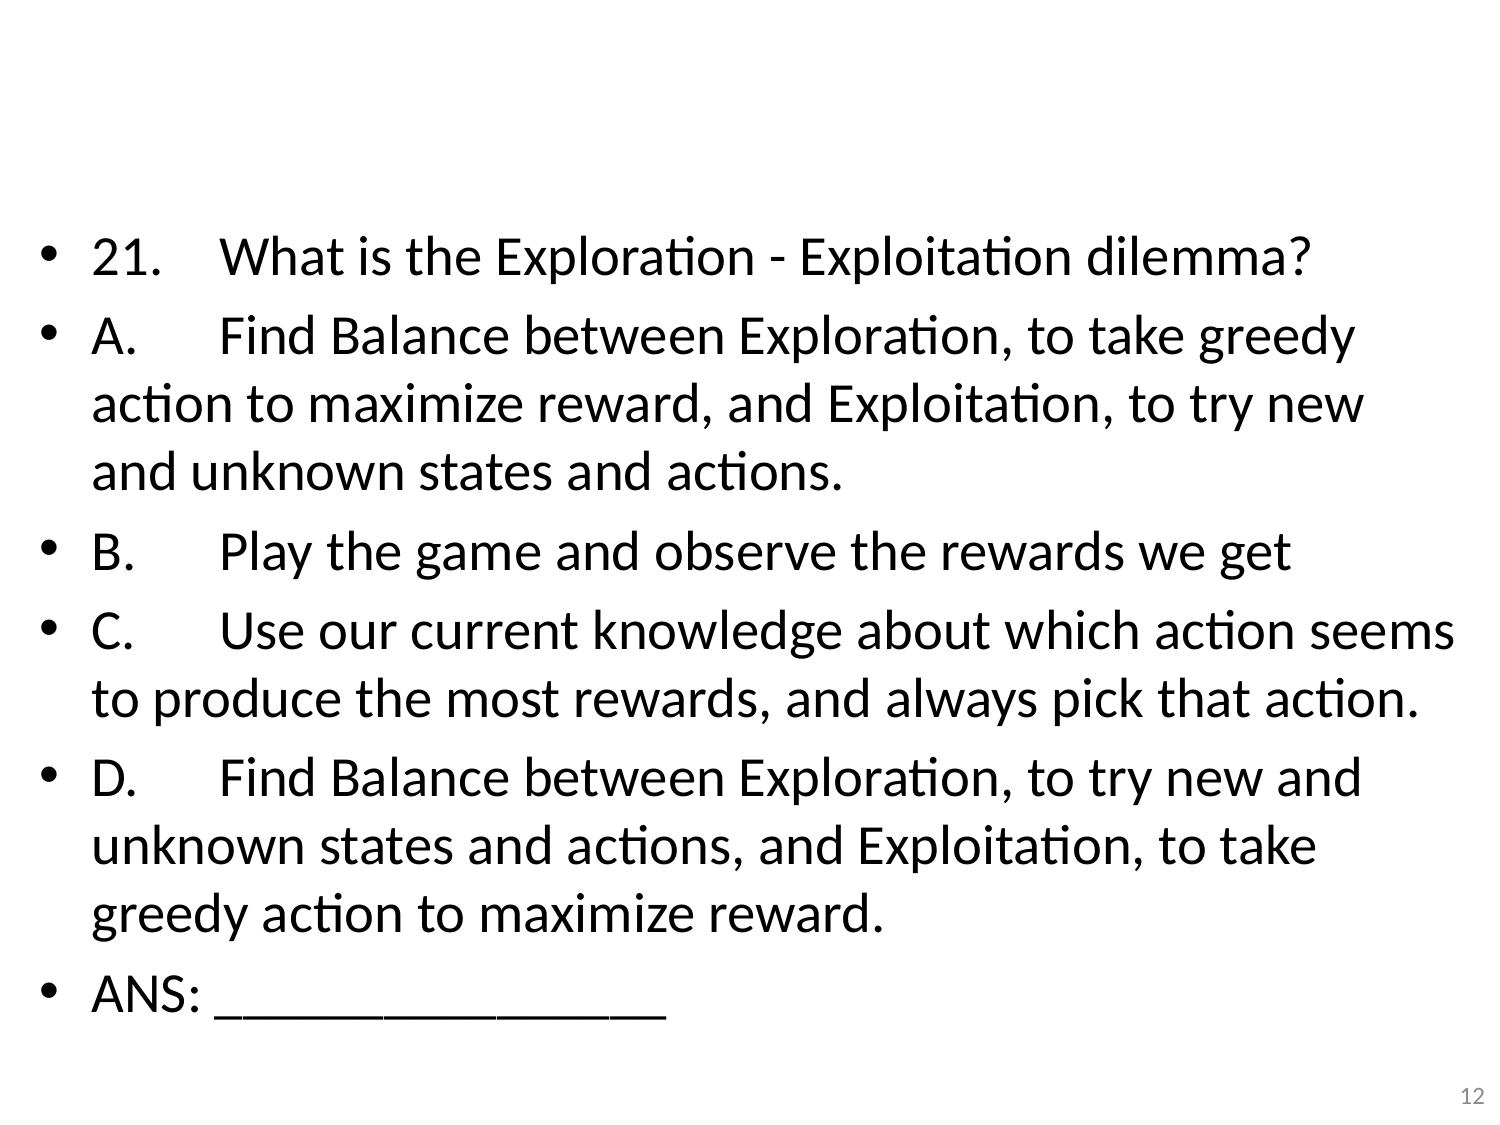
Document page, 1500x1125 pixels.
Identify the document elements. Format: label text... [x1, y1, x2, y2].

list 21. What is the Exploration - Exploitation dilemma? A. Find Balance between Exploration, to take greedy action to maximize reward, and Exploitation, to try new and unknown states and actions. B. Play the game and observe the rewards we get C. Use our current knowledge about which action seems to produce the most rewards, and always pick that action. D. Find Balance between Exploration, to try new and unknown states and actions, and Exploitation, to take greedy action to maximize reward. ANS: ________________ [24, 210, 1475, 1066]
